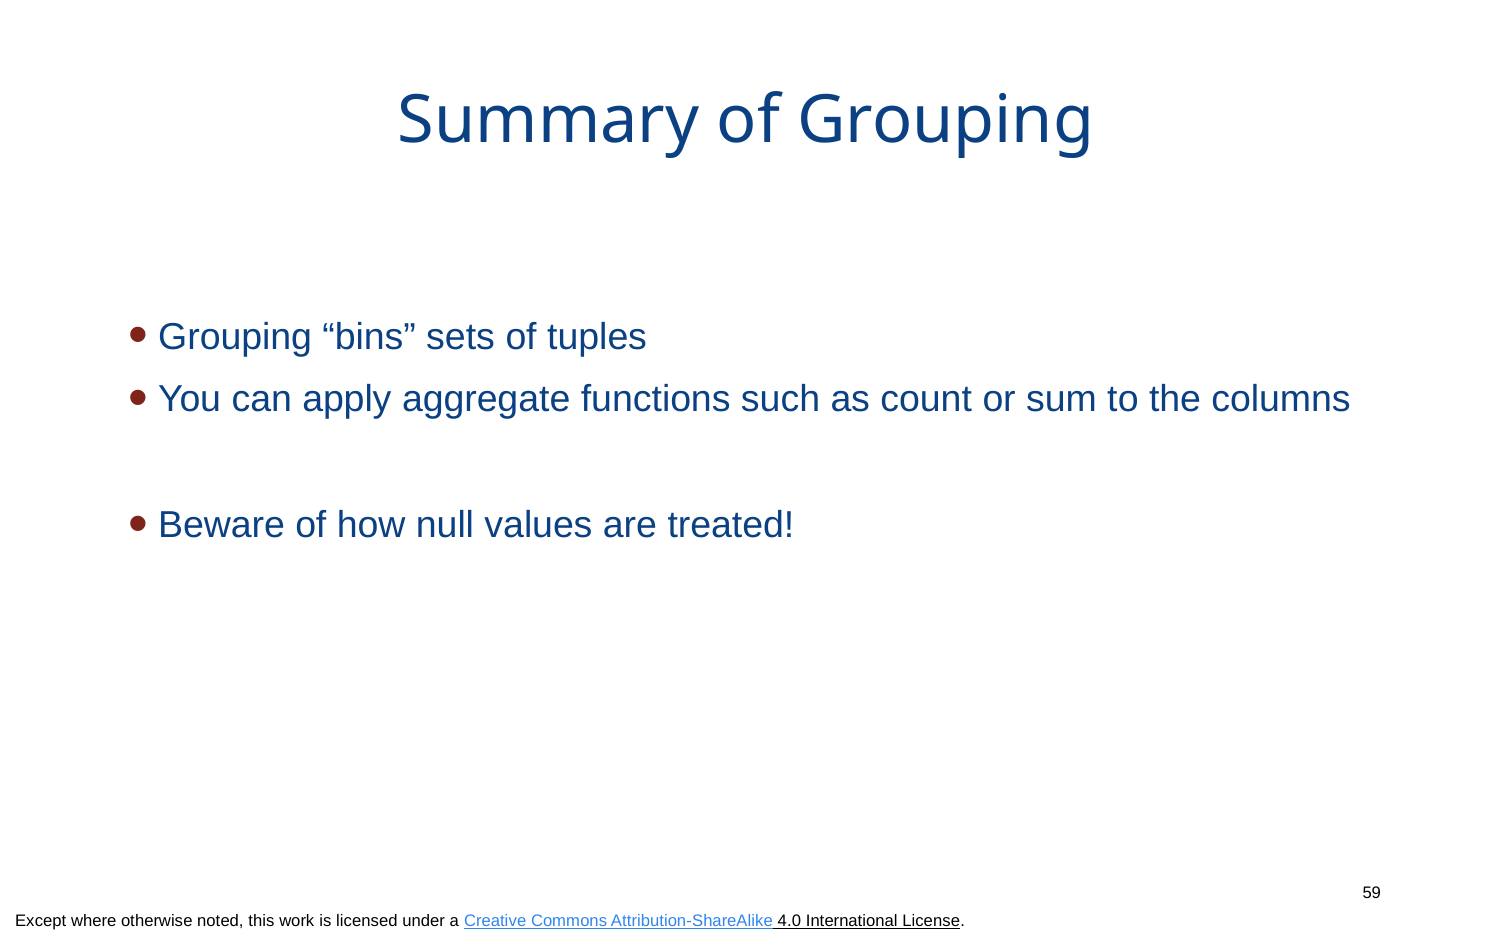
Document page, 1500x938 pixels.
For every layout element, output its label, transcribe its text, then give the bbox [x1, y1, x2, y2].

title Summary of Grouping [77, 26, 1416, 205]
list Grouping “bins” sets of tuples You can apply aggregate functions such as count or sum to the columns Beware of how null values are treated! [77, 239, 1381, 618]
slide_number 59 [1347, 866, 1416, 917]
footer [77, 868, 660, 919]
